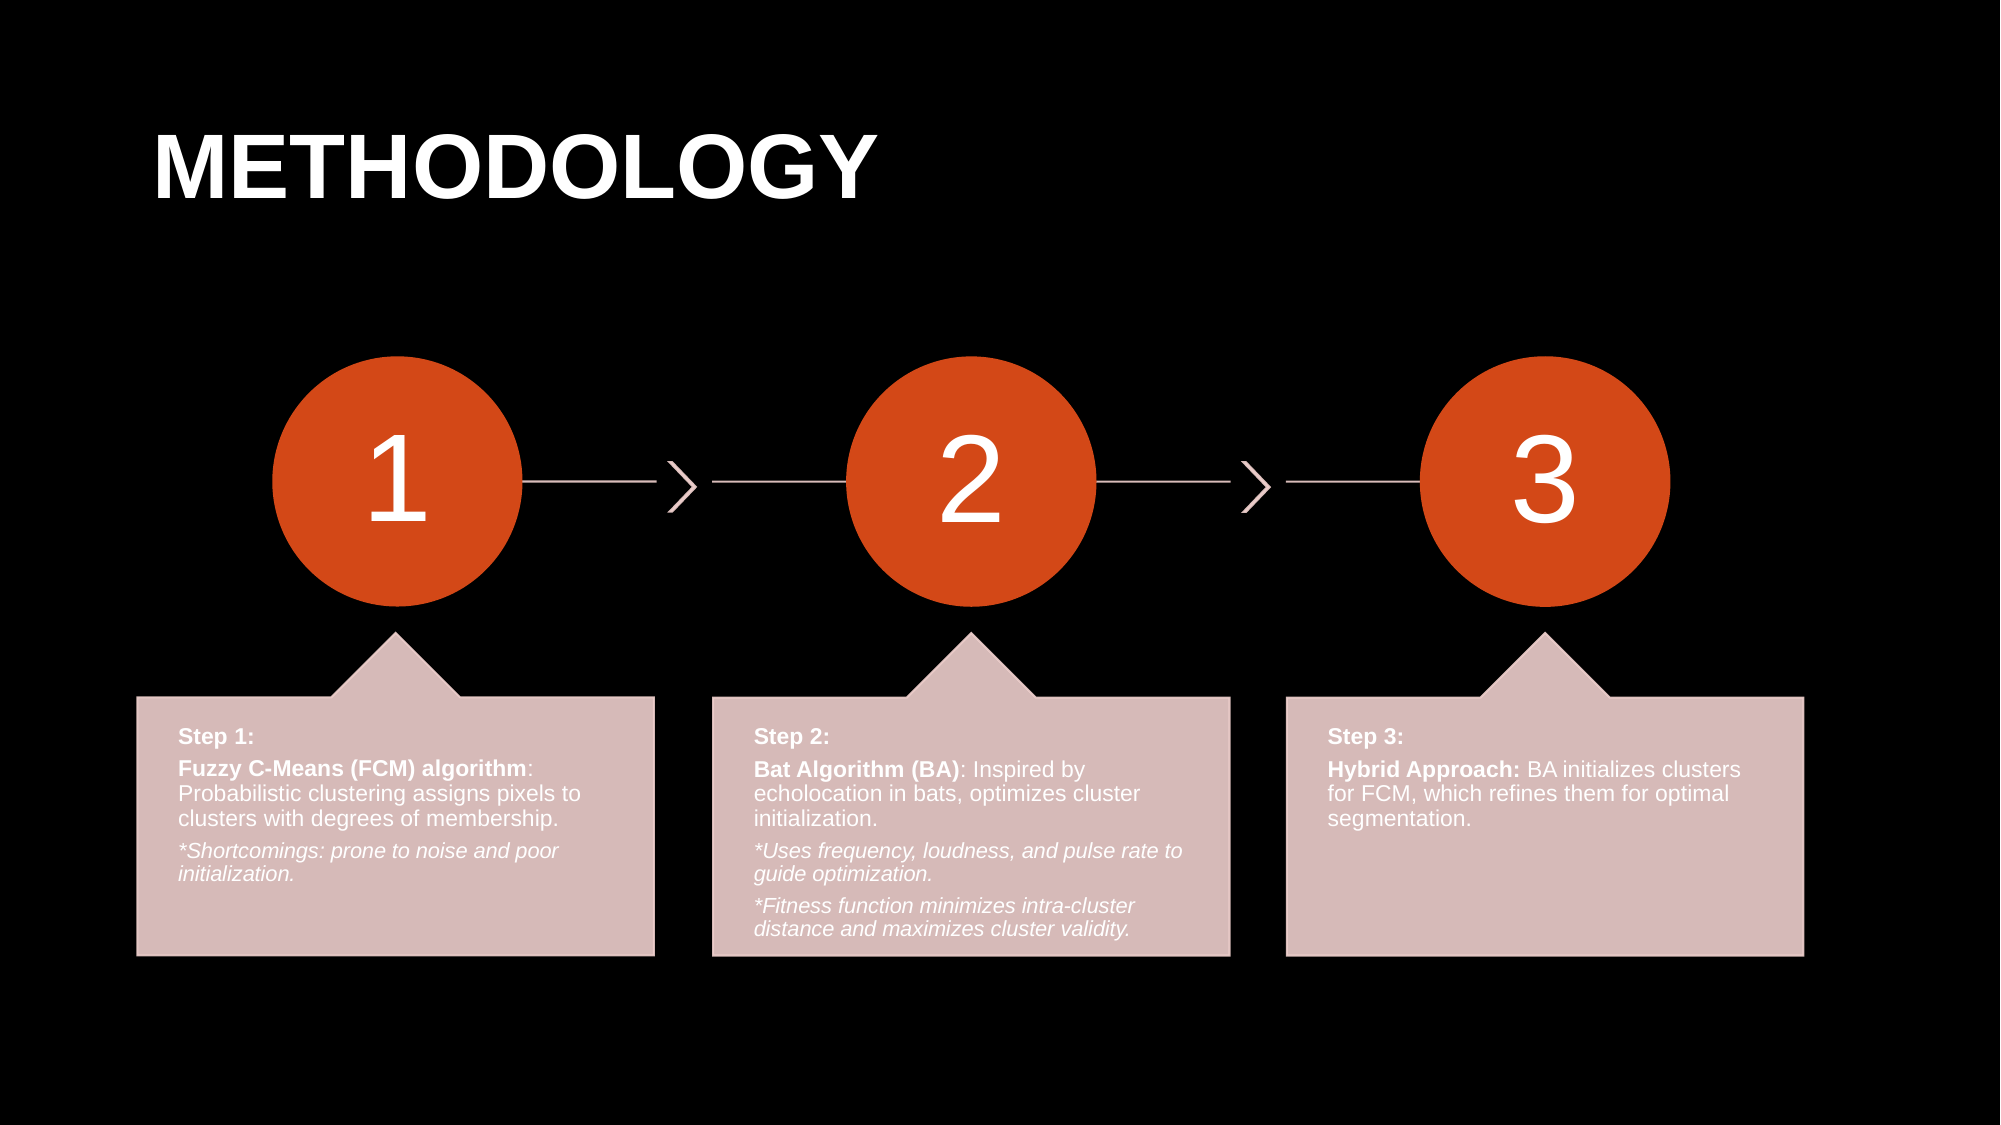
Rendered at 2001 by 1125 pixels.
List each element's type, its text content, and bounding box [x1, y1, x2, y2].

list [137, 299, 1863, 1014]
title METHODOLOGY [137, 59, 1863, 278]
